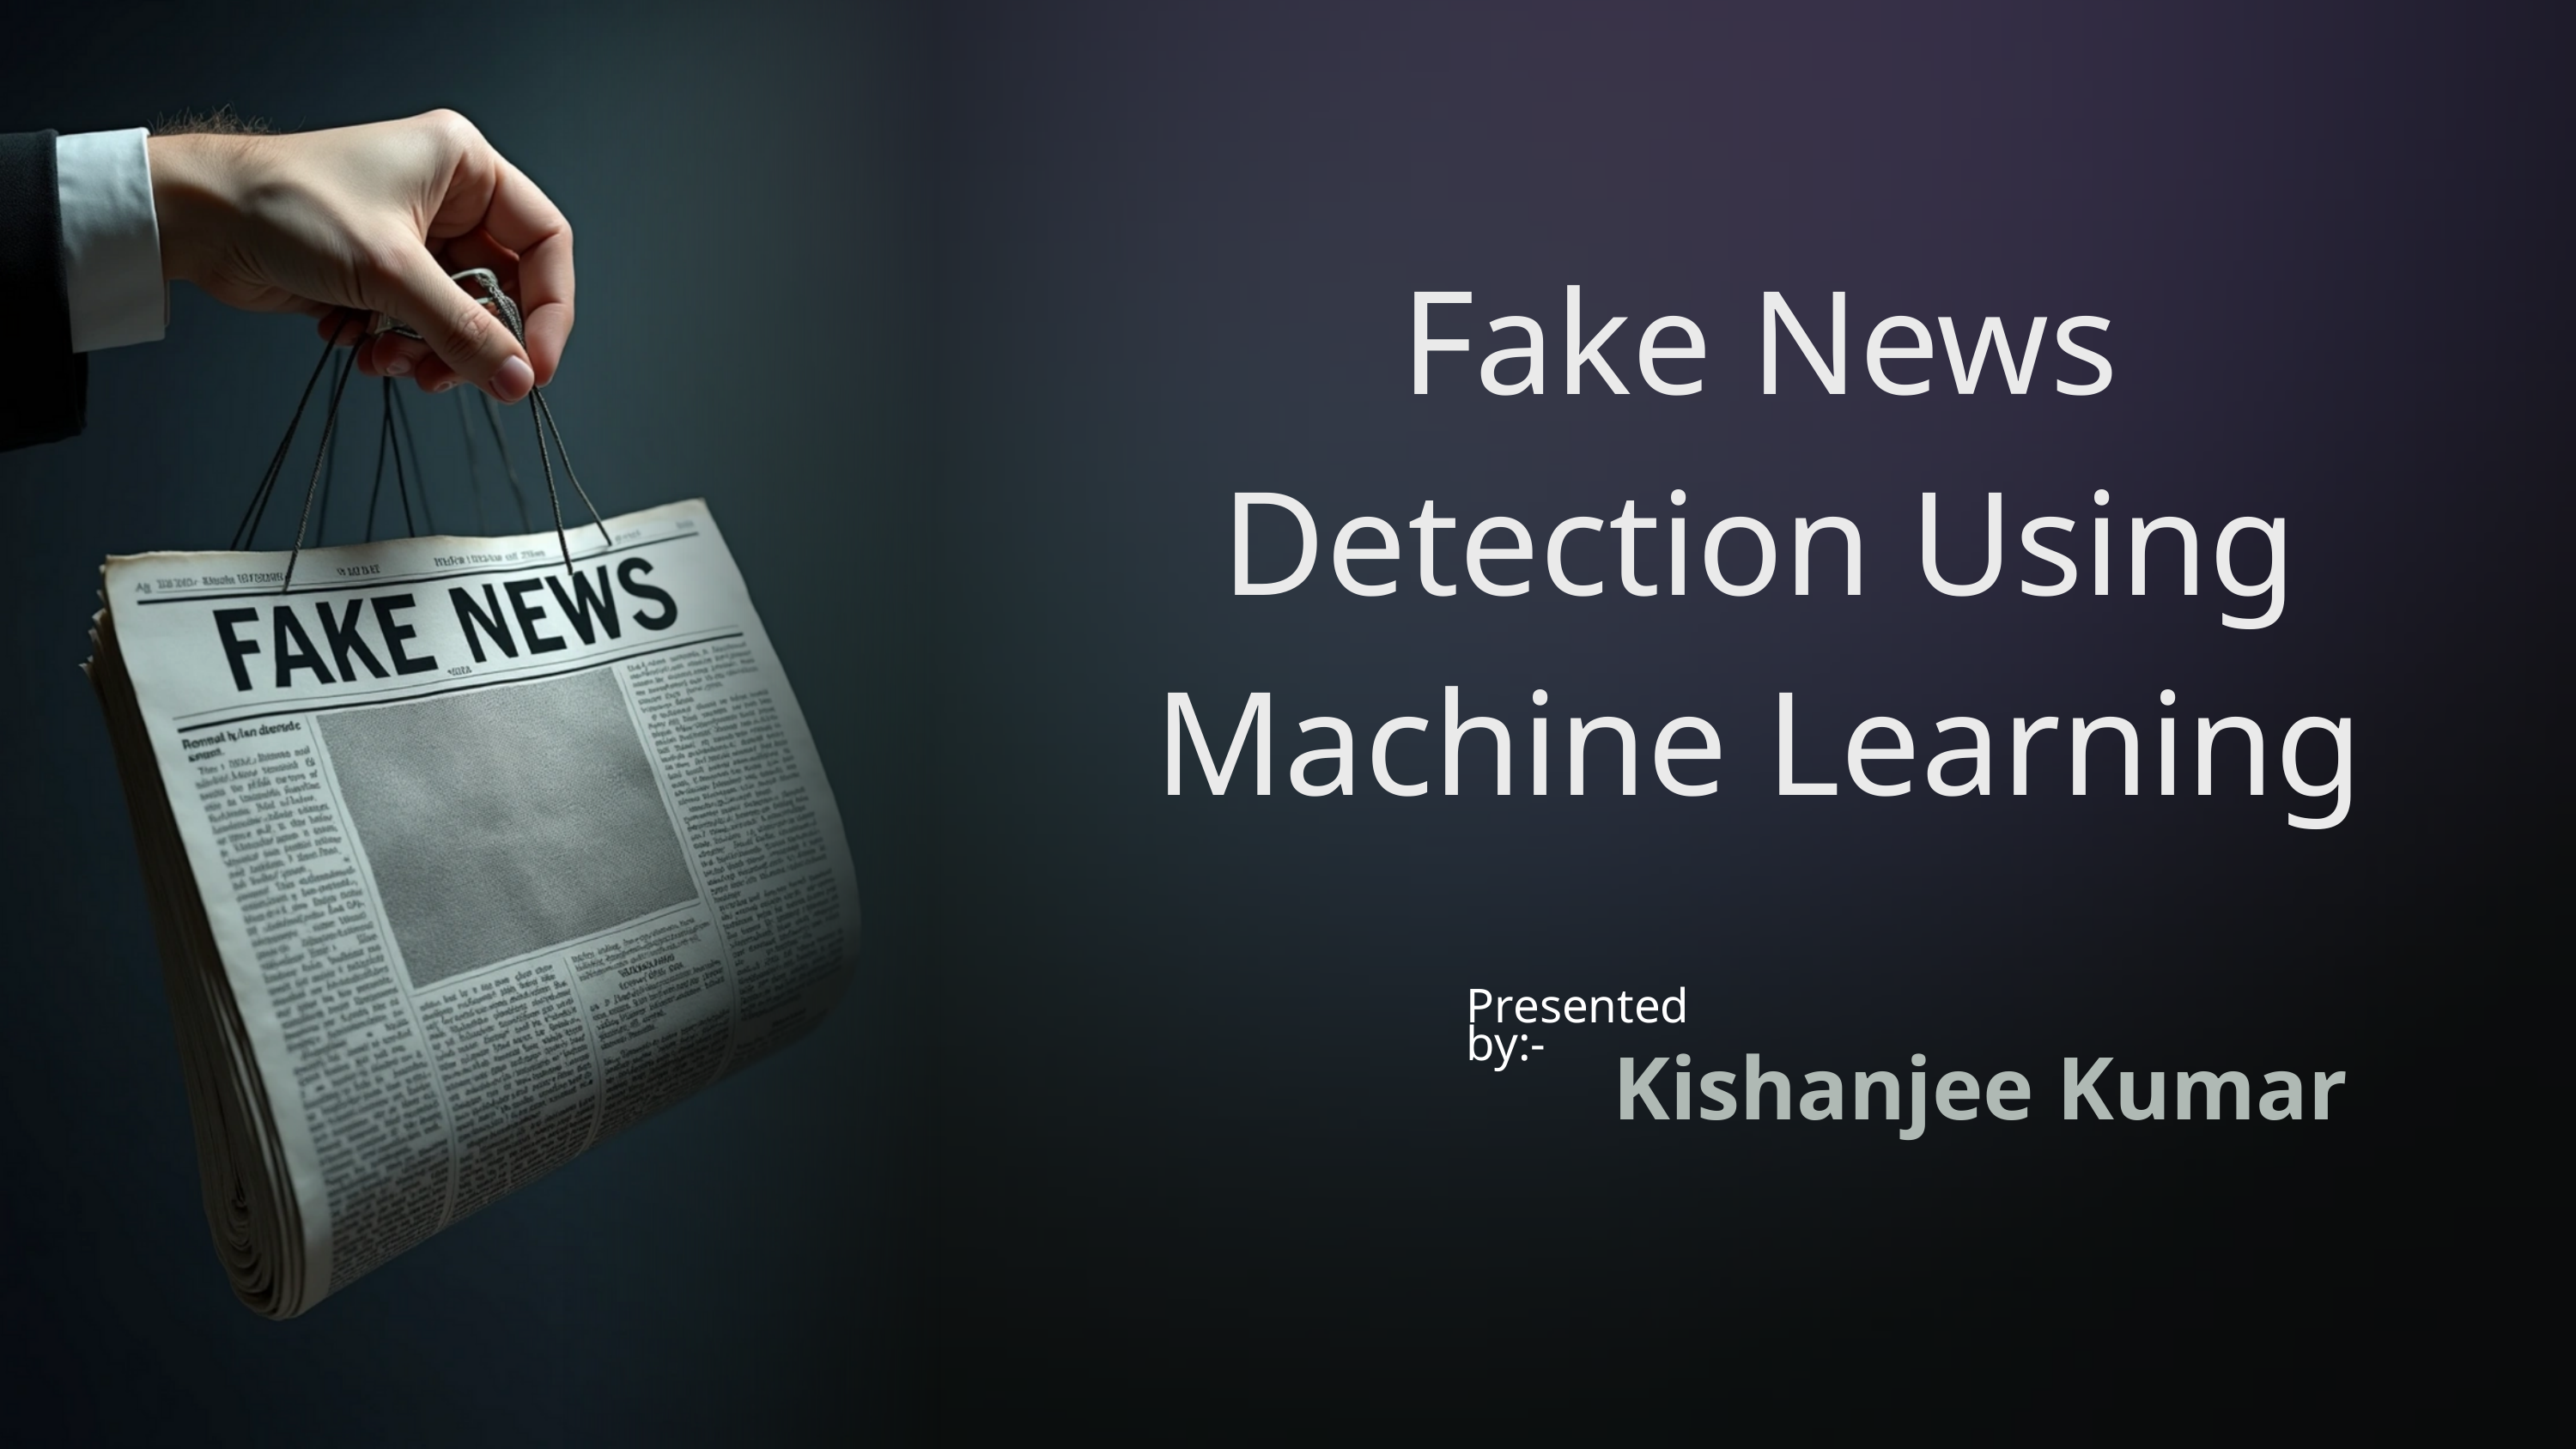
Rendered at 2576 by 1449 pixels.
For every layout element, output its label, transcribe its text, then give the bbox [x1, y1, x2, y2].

text_box [944, 0, 2576, 1449]
text_box Kishanjee Kumar [1613, 1051, 2430, 1137]
text_box Presented by:- [1466, 995, 1760, 1070]
text_box [0, 0, 944, 1449]
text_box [1088, 230, 2432, 834]
